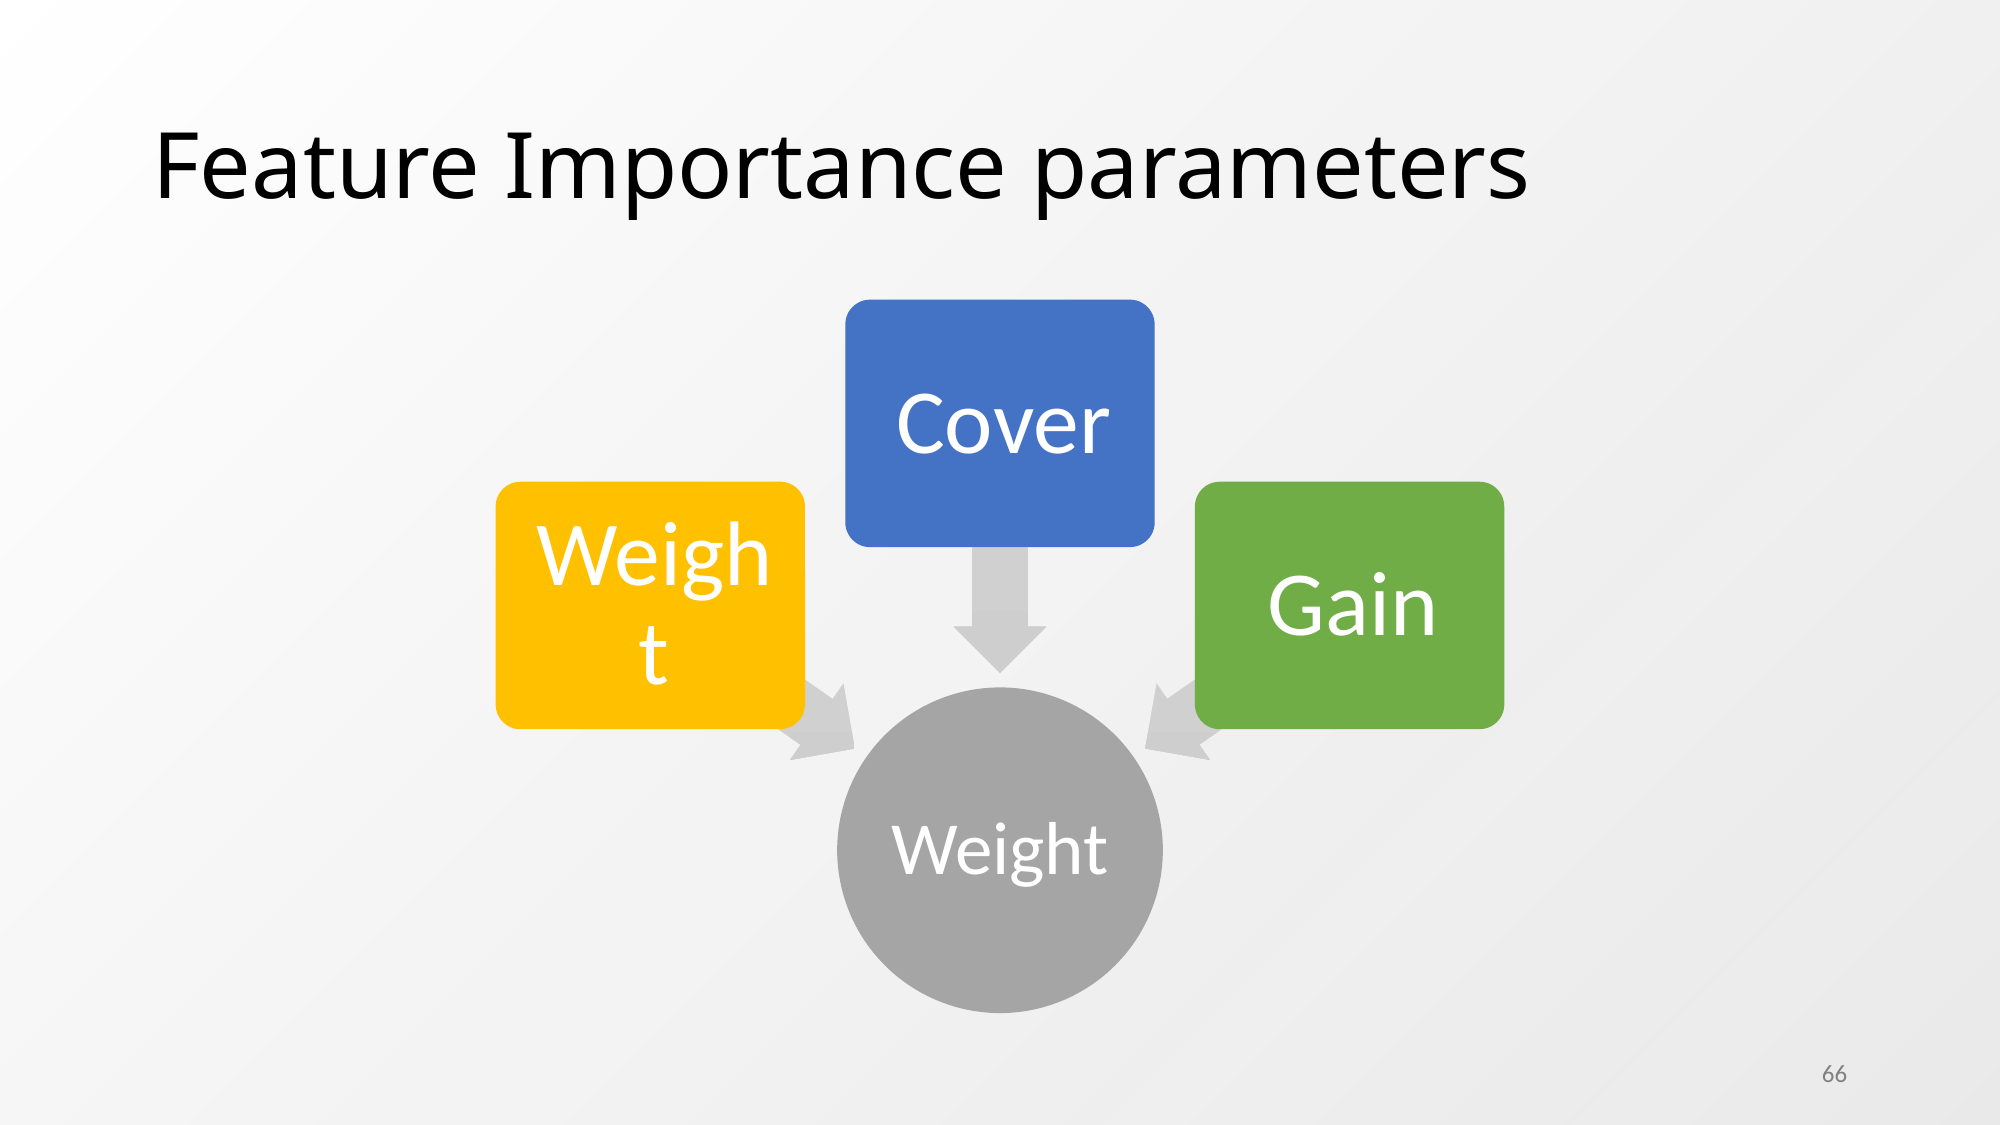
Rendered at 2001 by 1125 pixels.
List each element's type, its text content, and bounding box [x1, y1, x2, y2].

title Feature Importance parameters [137, 59, 1863, 278]
text_box [0, 0, 2000, 1125]
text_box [137, 299, 1863, 1014]
slide_number 66 [1412, 1042, 1863, 1103]
